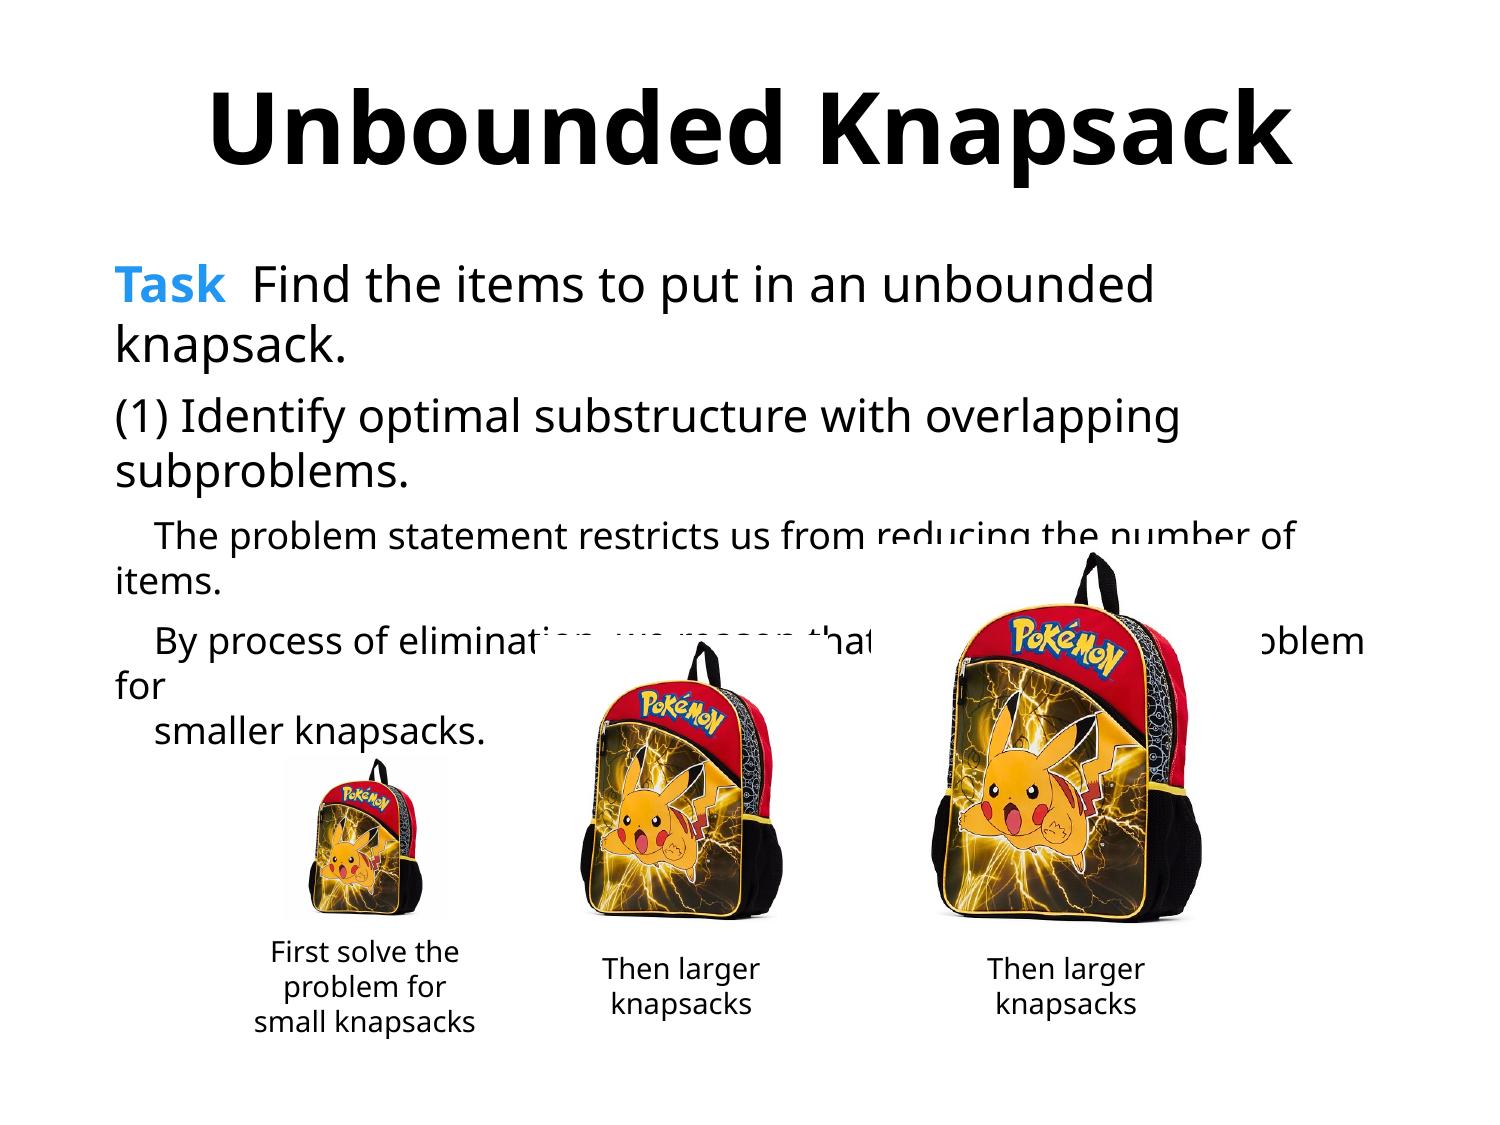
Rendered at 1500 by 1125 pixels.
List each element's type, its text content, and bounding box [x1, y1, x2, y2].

text_box Then larger knapsacks [939, 942, 1193, 1044]
subtitle Task Find the items to put in an unbounded knapsack. (1) Identify optimal substructure with overlapping subproblems. The problem statement restricts us from reducing the number of items. By process of elimination, we reason that we must solve the problem for smaller knapsacks. [99, 236, 1400, 1125]
text_box First solve the problem for small knapsacks [238, 927, 492, 1044]
picture [871, 543, 1262, 934]
picture [535, 635, 828, 928]
text_box Then larger knapsacks [555, 936, 808, 1044]
subtitle Unbounded Knapsack [0, 50, 1500, 237]
picture [282, 755, 448, 920]
